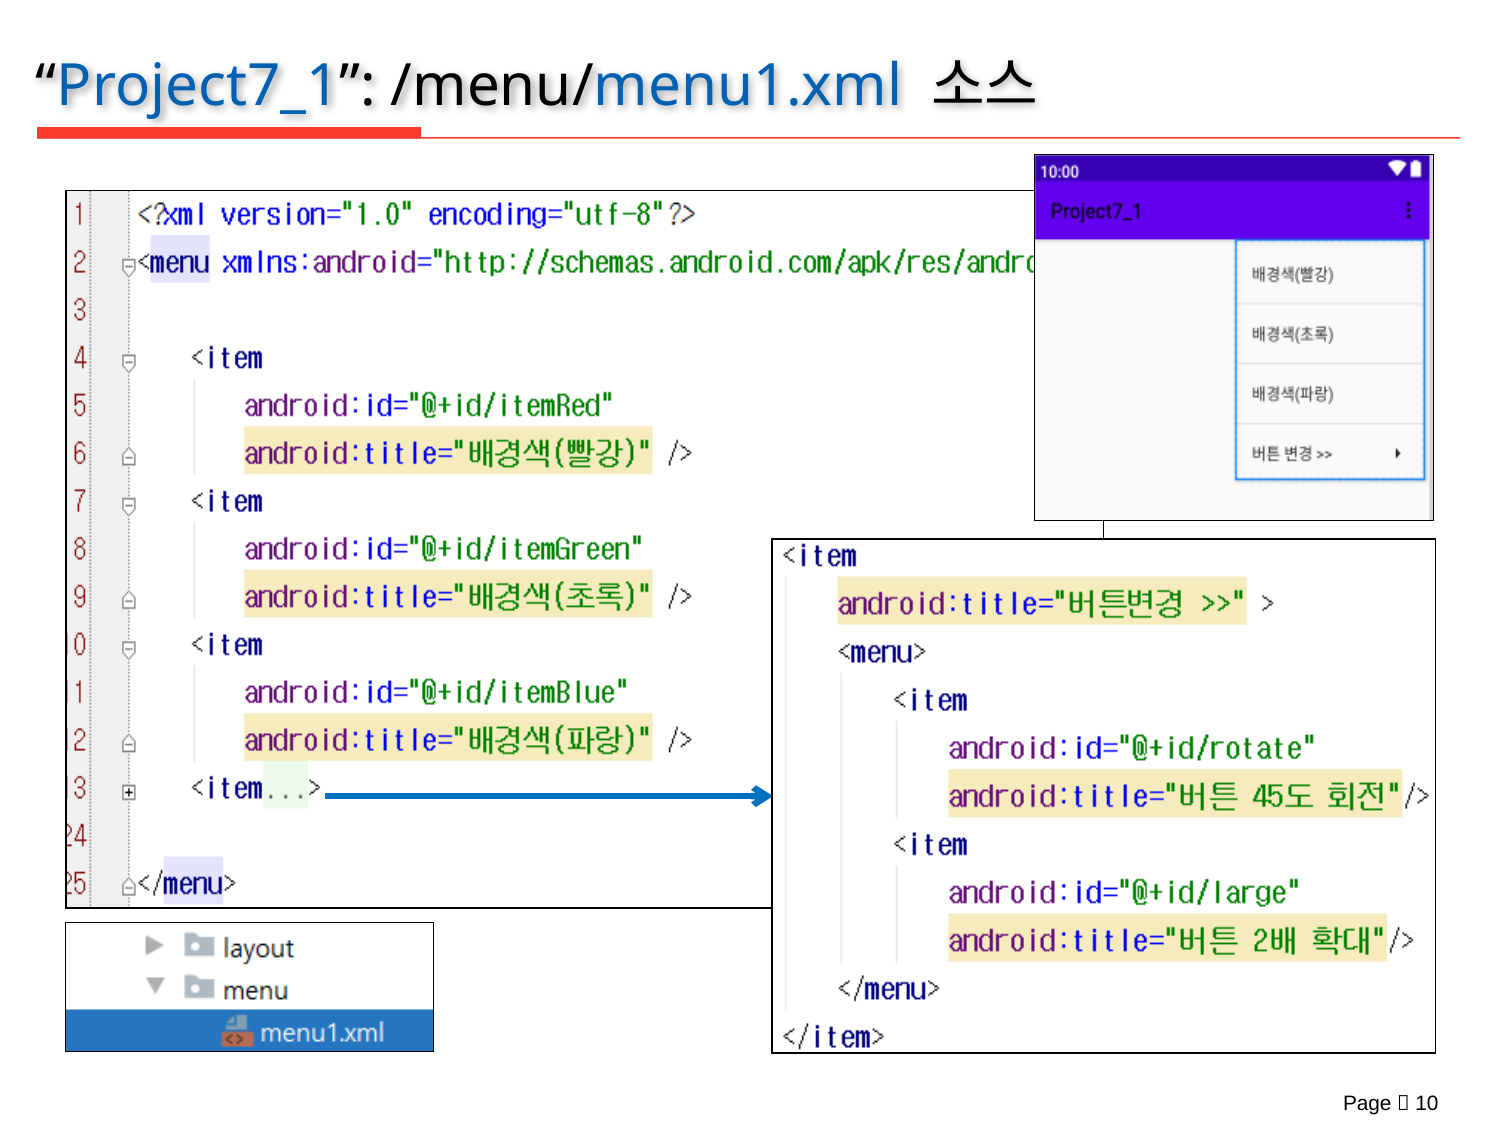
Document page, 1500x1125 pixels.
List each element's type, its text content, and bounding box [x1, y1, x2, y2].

picture [64, 921, 435, 1053]
title “Project7_1”: /menu/menu1.xml 소스 [35, 47, 1434, 142]
picture [66, 153, 1434, 908]
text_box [772, 539, 1436, 1053]
